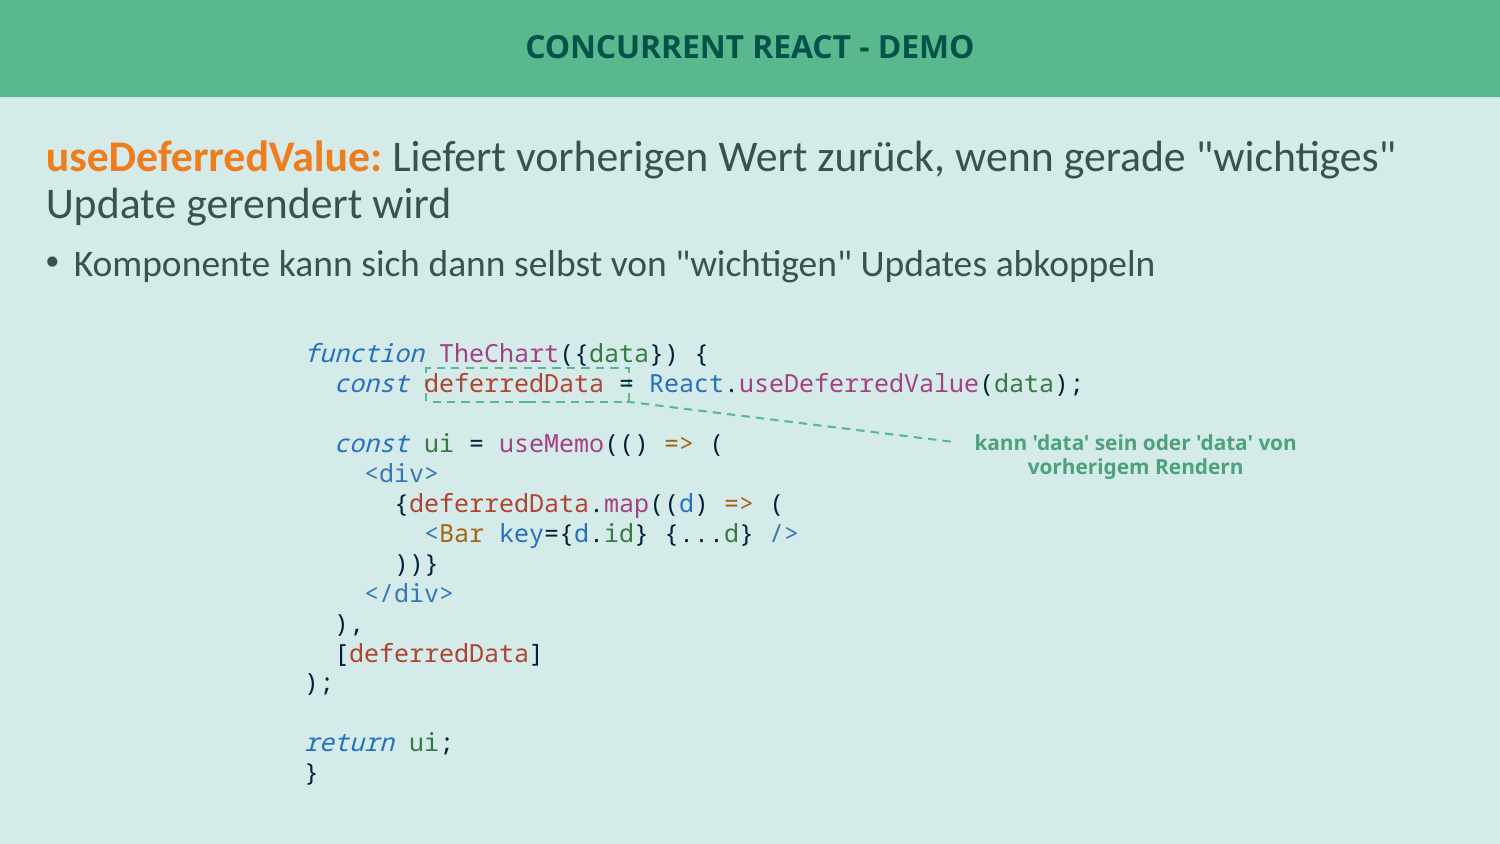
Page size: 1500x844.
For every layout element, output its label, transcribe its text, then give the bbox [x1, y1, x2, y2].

title Concurrent React - Demo [0, 0, 1500, 98]
text_box function TheChart({data}) { const deferredData = React.useDeferredValue(data); const ui = useMemo(() => ( <div> {deferredData.map((d) => ( <Bar key={d.id} {...d} /> ))} </div> ), [deferredData] ); return ui; } [289, 330, 1231, 795]
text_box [626, 401, 955, 443]
text_box kann 'data' sein oder 'data' von vorherigem Rendern [1231, 421, 1323, 487]
list useDeferredValue: Liefert vorherigen Wert zurück, wenn gerade "wichtiges" Update gerendert wird Komponente kann sich dann selbst von "wichtigen" Updates abkoppeln [30, 126, 1470, 782]
